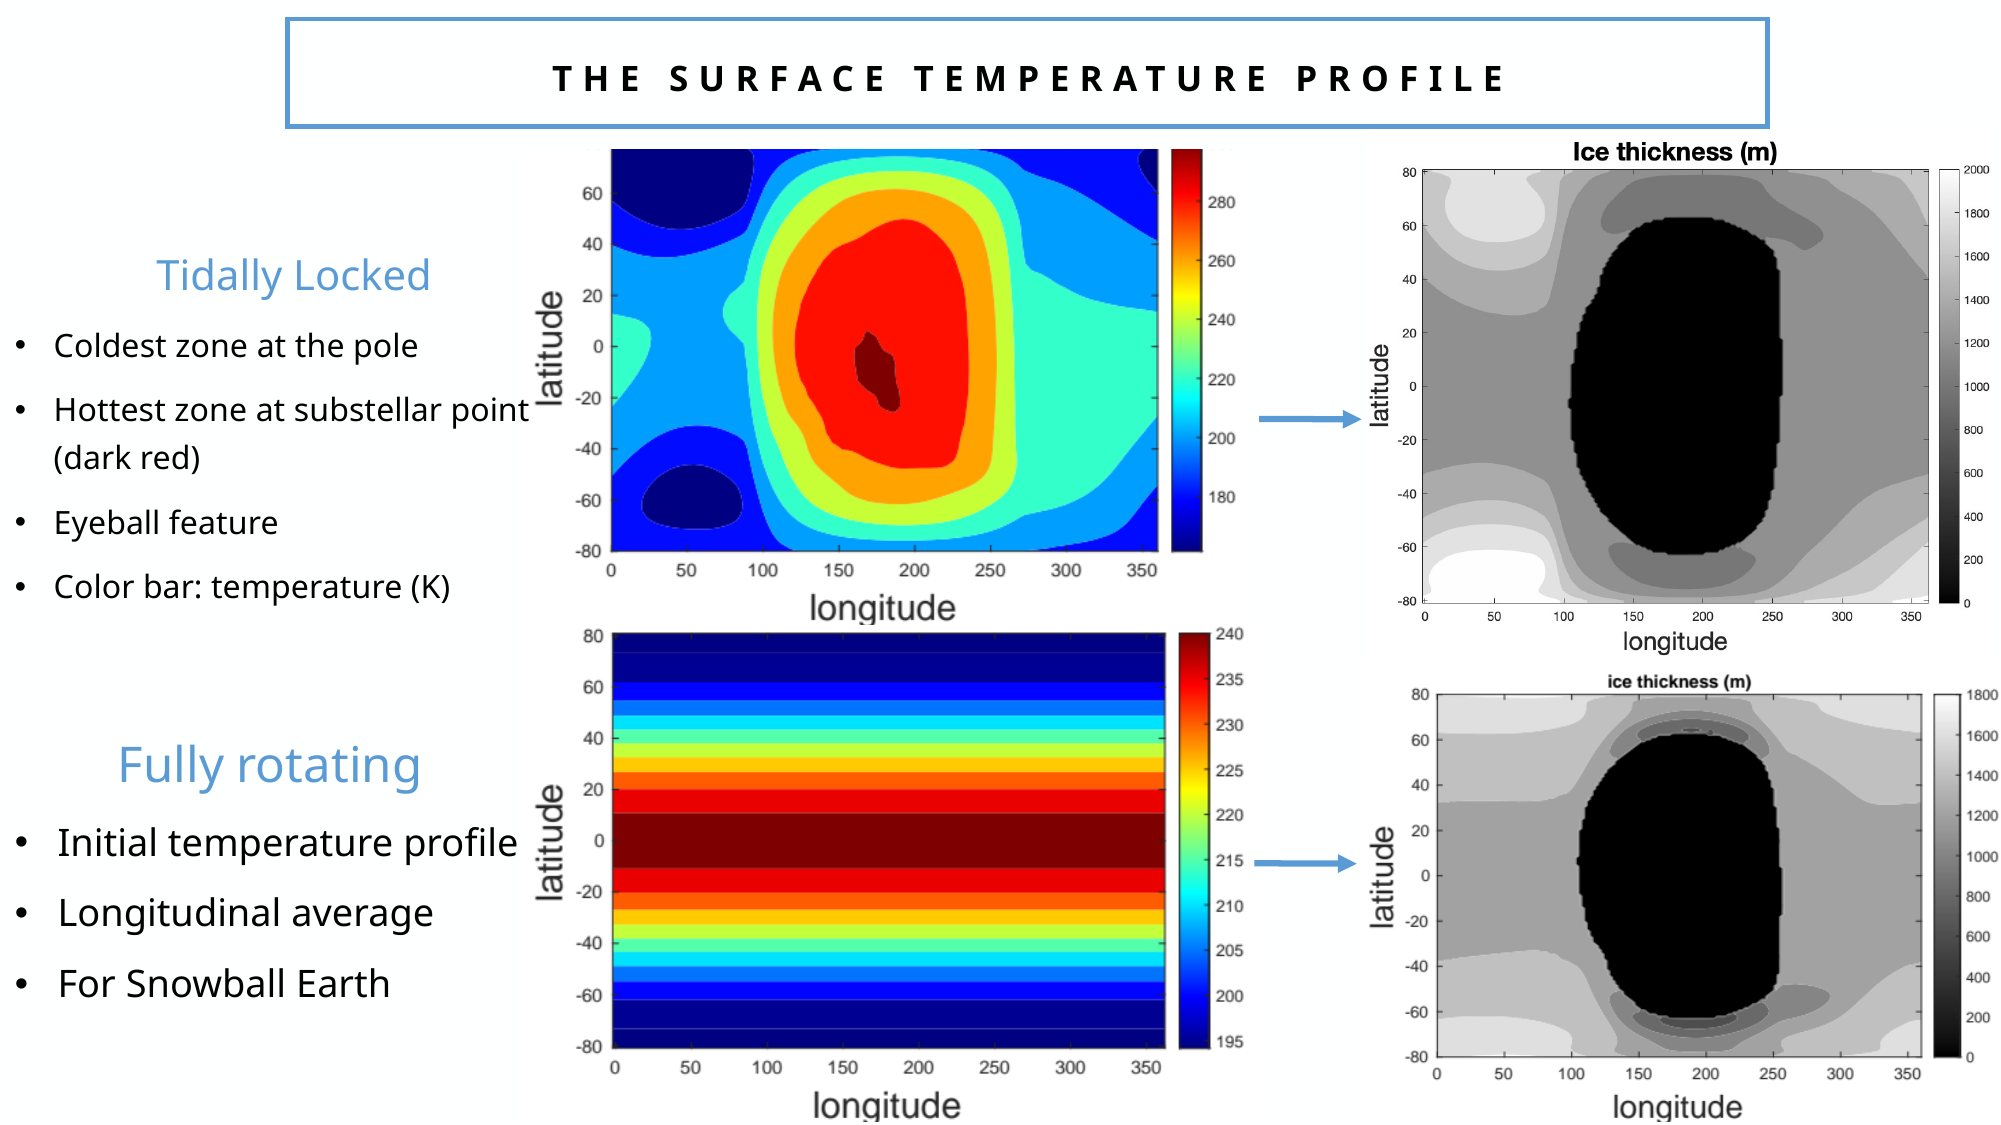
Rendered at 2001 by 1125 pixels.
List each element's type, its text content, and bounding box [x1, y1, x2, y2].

picture [520, 148, 1260, 1122]
text_box [287, 18, 1768, 128]
text_box Fully rotating Initial temperature profile Longitudinal average For Snowball Earth [0, 722, 520, 1044]
text_box Tidally Locked Coldest zone at the pole Hottest zone at substellar point (dark red) Eyeball feature Color bar: temperature (K) [0, 232, 520, 617]
picture [1356, 129, 2000, 1122]
